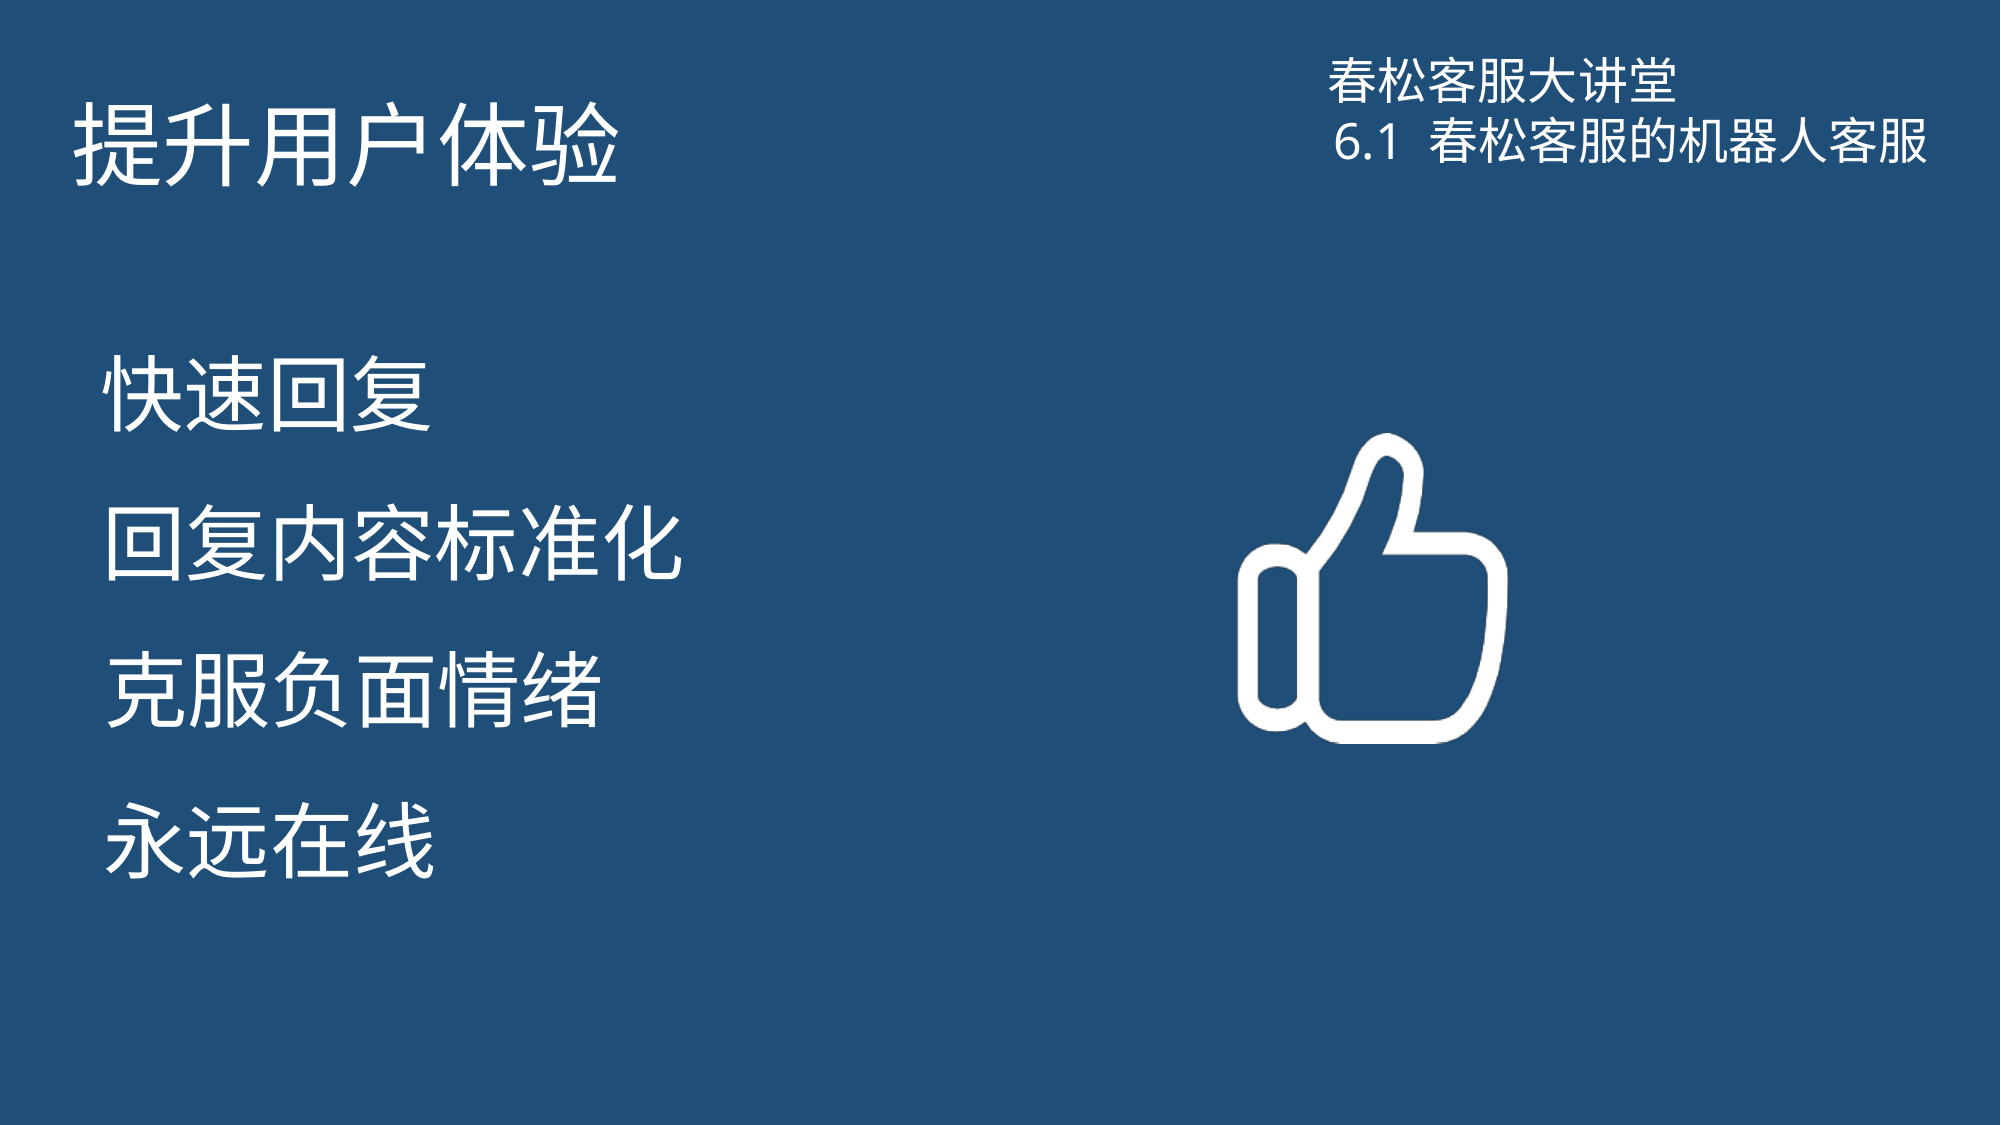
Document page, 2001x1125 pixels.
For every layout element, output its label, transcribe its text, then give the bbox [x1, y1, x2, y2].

title 提升用户体验 [56, 41, 1136, 259]
picture [1218, 433, 1528, 744]
text_box 克服负面情绪 [89, 580, 619, 746]
text_box 回复内容标准化 [87, 433, 700, 599]
text_box 永远在线 [88, 731, 452, 897]
text_box 春松客服大讲堂 [1313, 41, 1693, 117]
text_box 快速回复 [86, 285, 449, 450]
text_box 6.1 春松客服的机器人客服 [1318, 102, 1944, 178]
